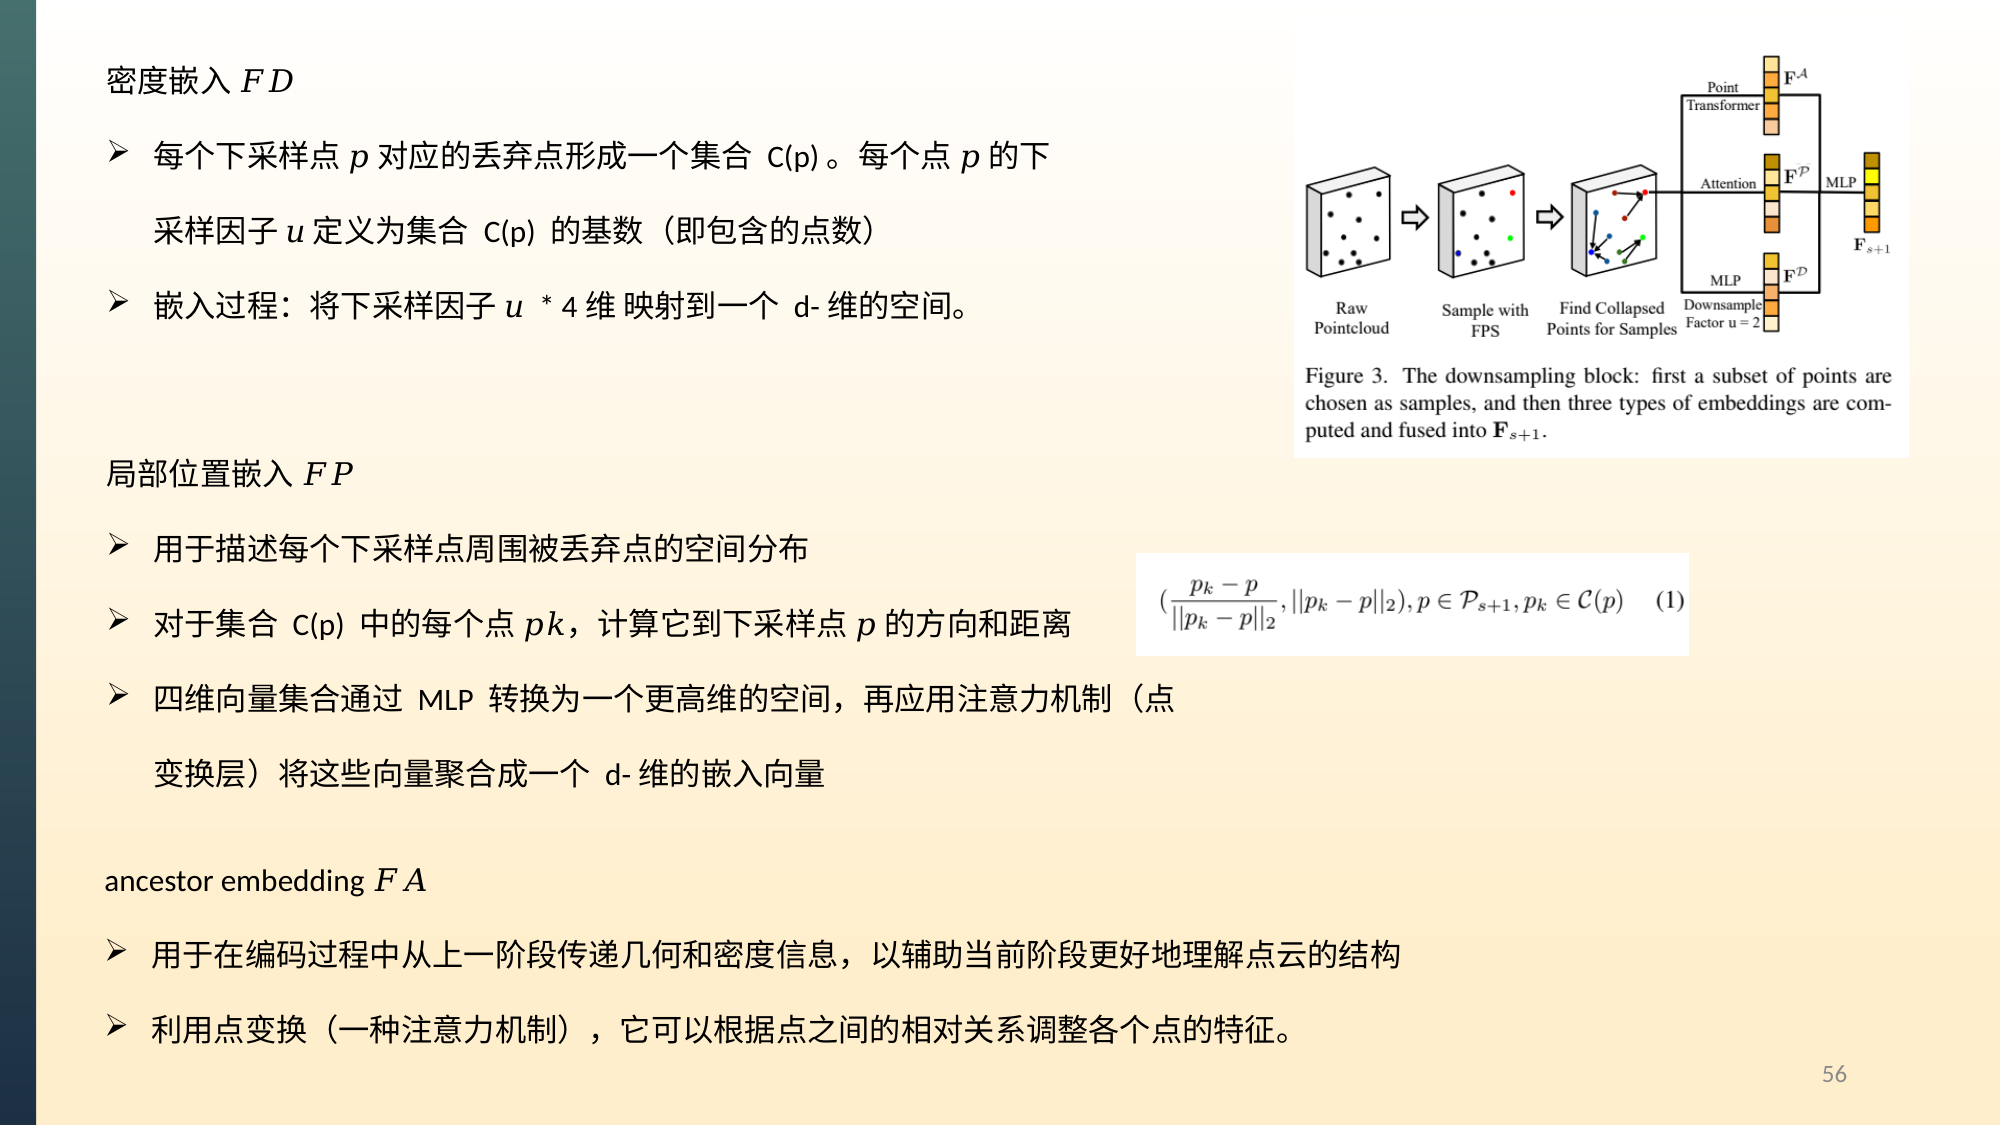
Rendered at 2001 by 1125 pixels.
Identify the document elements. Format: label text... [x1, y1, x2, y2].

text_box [983, 547, 1419, 734]
text_box 密度嵌入 𝐹𝐷 每个下采样点 𝑝 对应的丢弃点形成一个集合 C(p)。每个点 𝑝 的下采样因子 𝑢 定义为集合 C(p) 的基数（即包含的点数） 嵌入过程：将下采样因子 𝑢 * 4维 映射到一个 d-维的空间。 [91, 16, 1092, 331]
text_box 局部位置嵌入 𝐹𝑃 用于描述每个下采样点周围被丢弃点的空间分布 对于集合 C(p) 中的每个点 𝑝𝑘，计算它到下采样点 𝑝 的方向和距离 四维向量集合通过 MLP 转换为一个更高维的空间，再应用注意力机制（点变换层）将这些向量聚合成一个 d-维的嵌入向量 [91, 409, 1209, 799]
picture [1419, 553, 1689, 656]
text_box [0, 0, 37, 1125]
slide_number 56 [1412, 1042, 1863, 1103]
text_box ancestor embedding 𝐹𝐴 用于在编码过程中从上一阶段传递几何和密度信息，以辅助当前阶段更好地理解点云的结构 利用点变换（一种注意力机制），它可以根据点之间的相对关系调整各个点的特征。 [89, 815, 1483, 1056]
picture [1294, 16, 1909, 458]
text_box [886, 544, 1291, 662]
